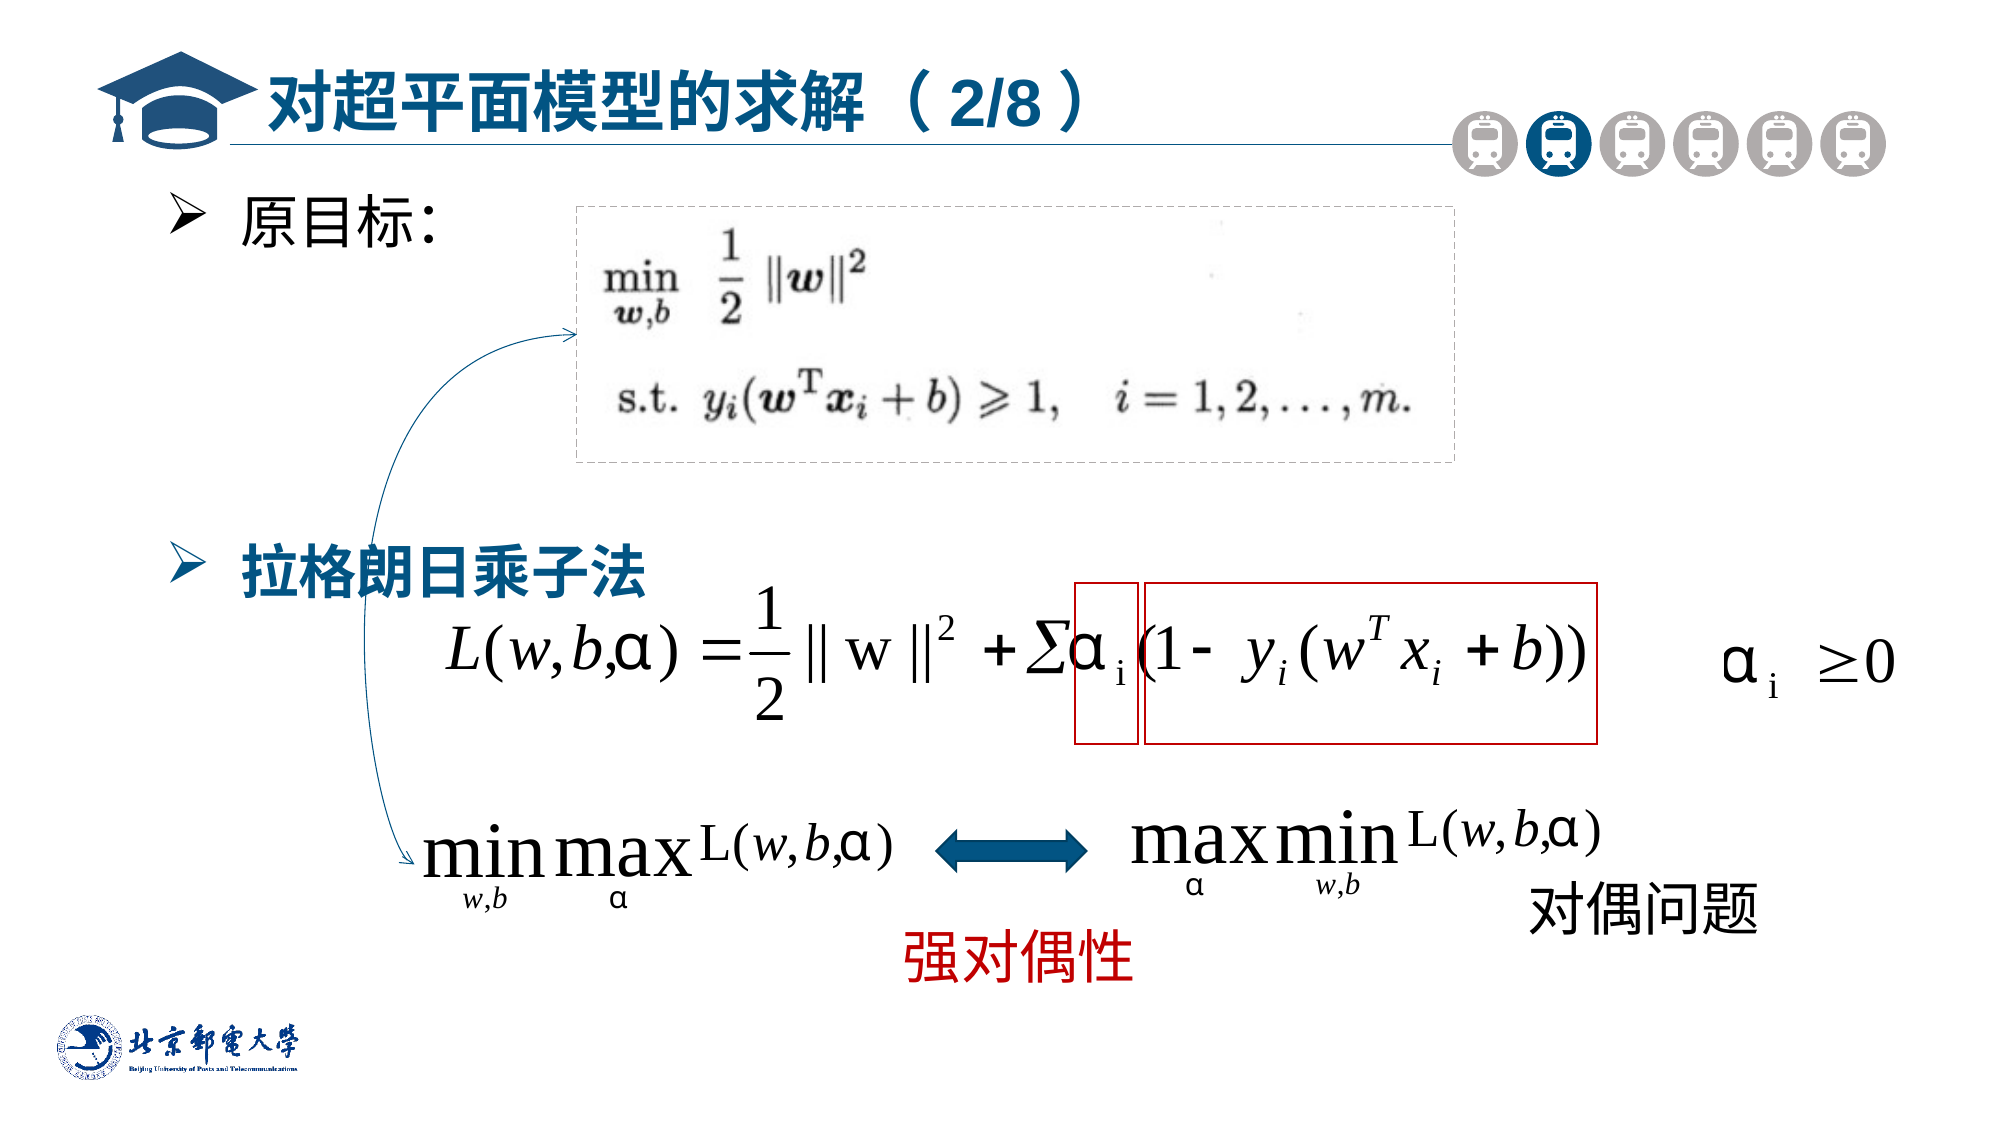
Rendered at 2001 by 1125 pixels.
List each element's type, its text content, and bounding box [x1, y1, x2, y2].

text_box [1122, 788, 1611, 914]
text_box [414, 334, 577, 865]
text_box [414, 802, 902, 927]
text_box 强对偶性 [888, 913, 1293, 998]
text_box 原目标： 拉格朗日乘子法 [150, 177, 1882, 1125]
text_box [1075, 582, 1597, 745]
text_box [1724, 617, 1908, 710]
list 对超平面模型的求解（2/8） [266, 68, 1269, 142]
text_box 对偶问题 [1512, 864, 1793, 950]
picture [50, 1009, 150, 1086]
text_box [577, 567, 1597, 735]
text_box [934, 828, 1088, 874]
picture [576, 206, 1455, 463]
